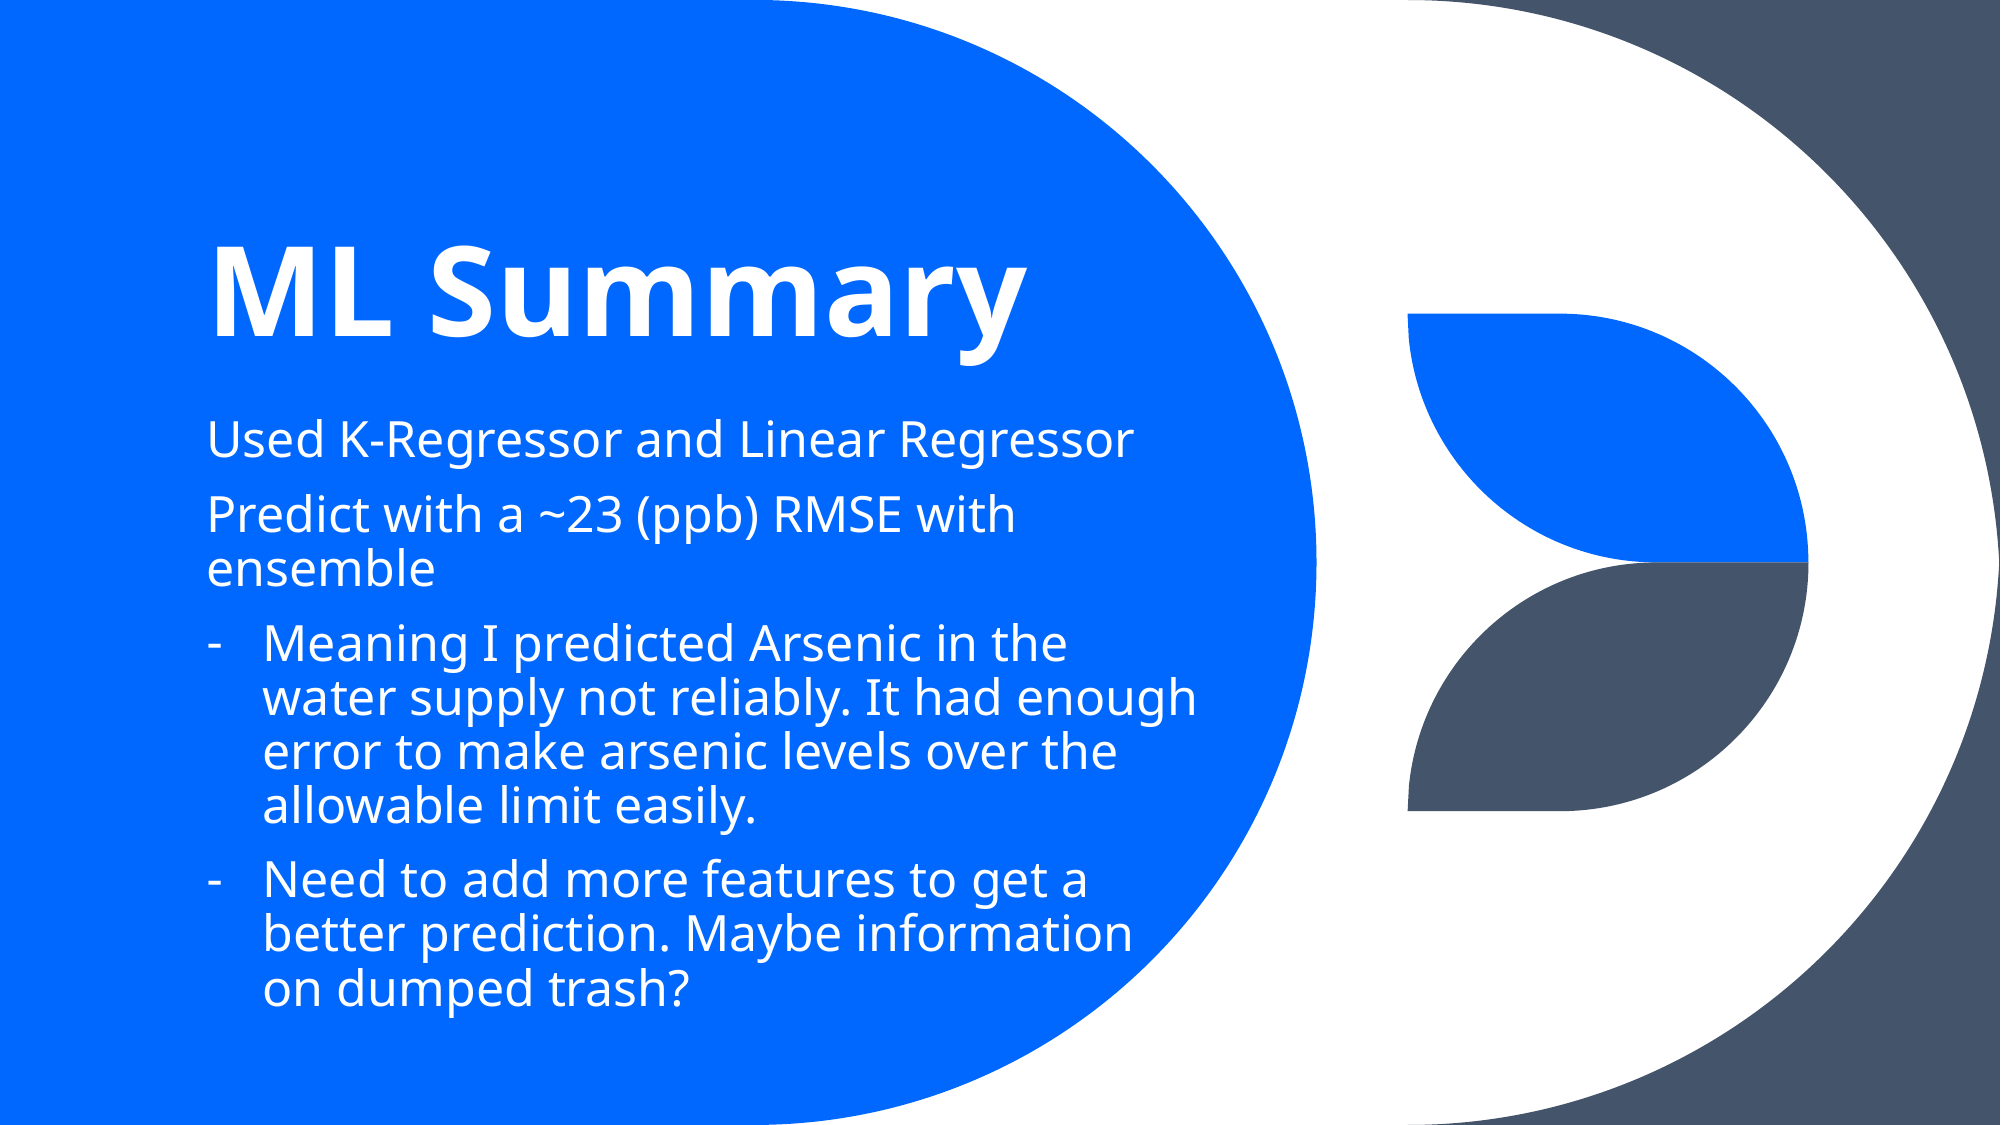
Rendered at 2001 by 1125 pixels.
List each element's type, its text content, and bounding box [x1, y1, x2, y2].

subtitle Used K-Regressor and Linear Regressor Predict with a ~23 (ppb) RMSE with ensemble Meaning I predicted Arsenic in the water supply not reliably. It had enough error to make arsenic levels over the allowable limit easily. Need to add more features to get a better prediction. Maybe information on dumped trash? [191, 406, 1217, 991]
title ML Summary [191, 173, 1217, 371]
